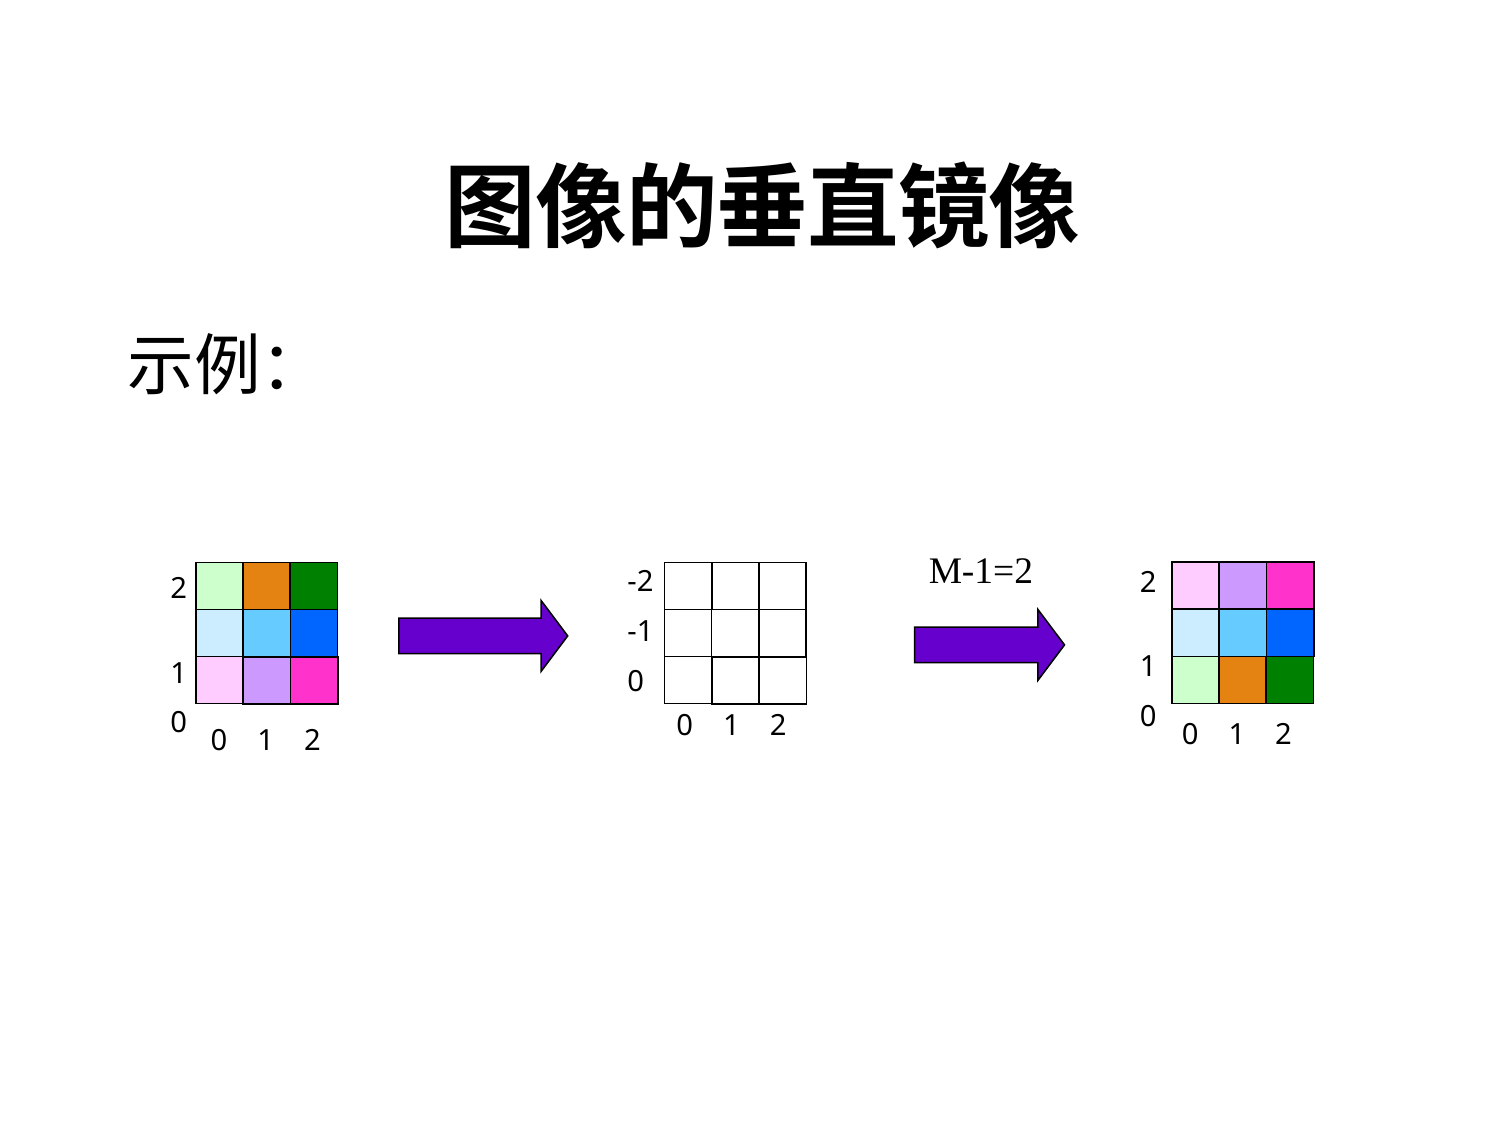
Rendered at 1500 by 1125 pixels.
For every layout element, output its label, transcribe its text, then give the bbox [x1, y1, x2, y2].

text_box [406, 600, 568, 672]
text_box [124, 561, 398, 765]
title 图像的垂直镜像 [125, 79, 1401, 267]
text_box [914, 609, 1065, 681]
text_box M-1=2 [913, 538, 1083, 599]
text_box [611, 554, 863, 749]
list 示例： [112, 324, 738, 1000]
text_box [1124, 555, 1338, 759]
